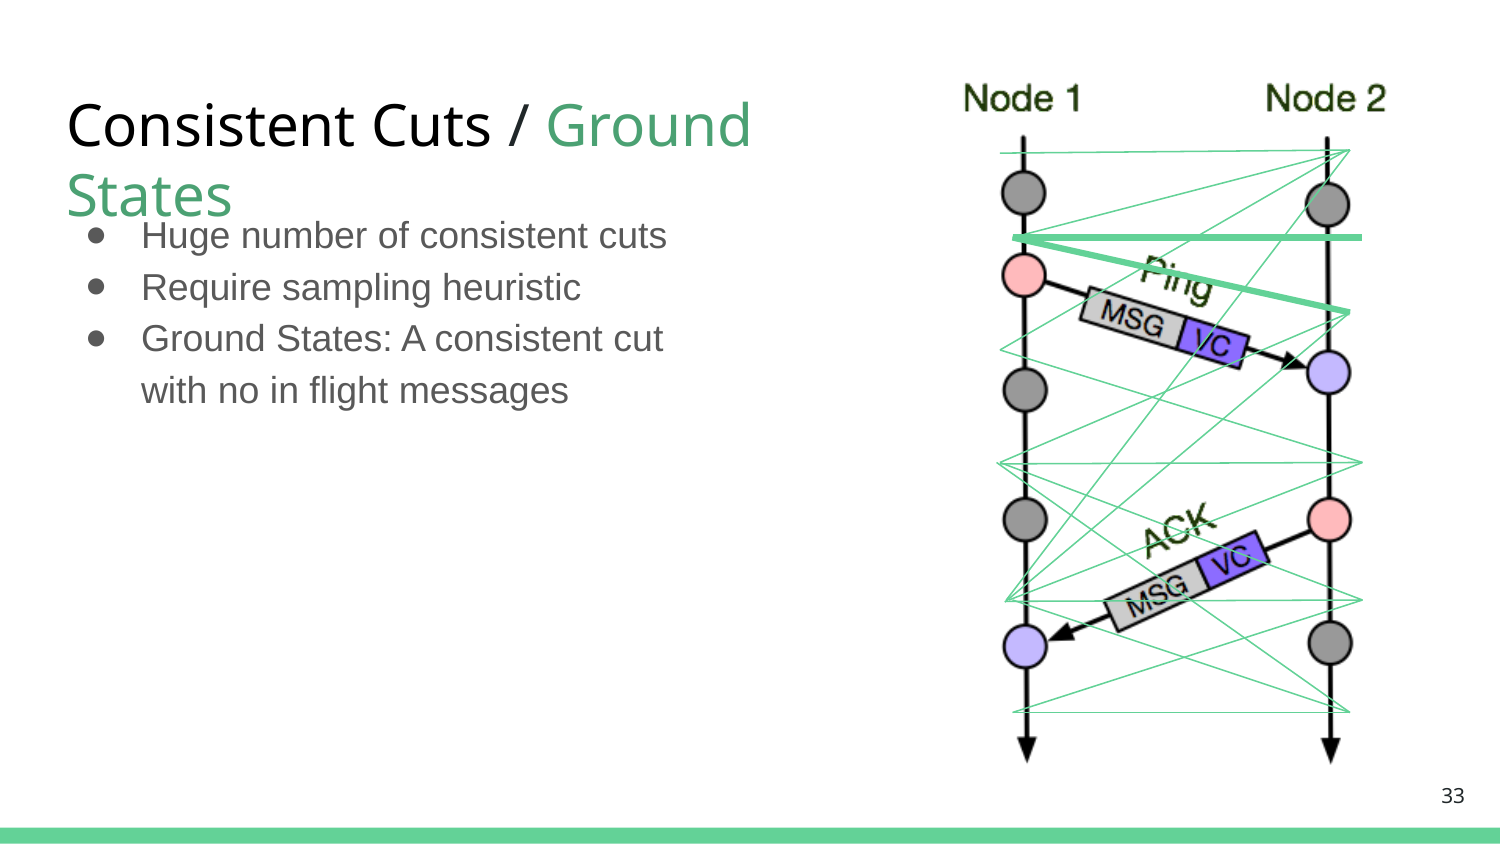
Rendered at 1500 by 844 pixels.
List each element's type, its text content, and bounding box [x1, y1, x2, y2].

picture [949, 74, 1402, 782]
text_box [1008, 462, 1363, 601]
slide_number ‹#› [1389, 764, 1480, 830]
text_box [999, 349, 1363, 463]
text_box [1005, 149, 1351, 311]
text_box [999, 149, 1004, 309]
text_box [1012, 599, 1363, 713]
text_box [1004, 312, 1351, 348]
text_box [996, 469, 1006, 713]
text_box Huge number of consistent cuts Require sampling heuristic Ground States: A consistent cut with no in flight messages [51, 188, 733, 750]
title Consistent Cuts / Ground States [51, 72, 925, 167]
